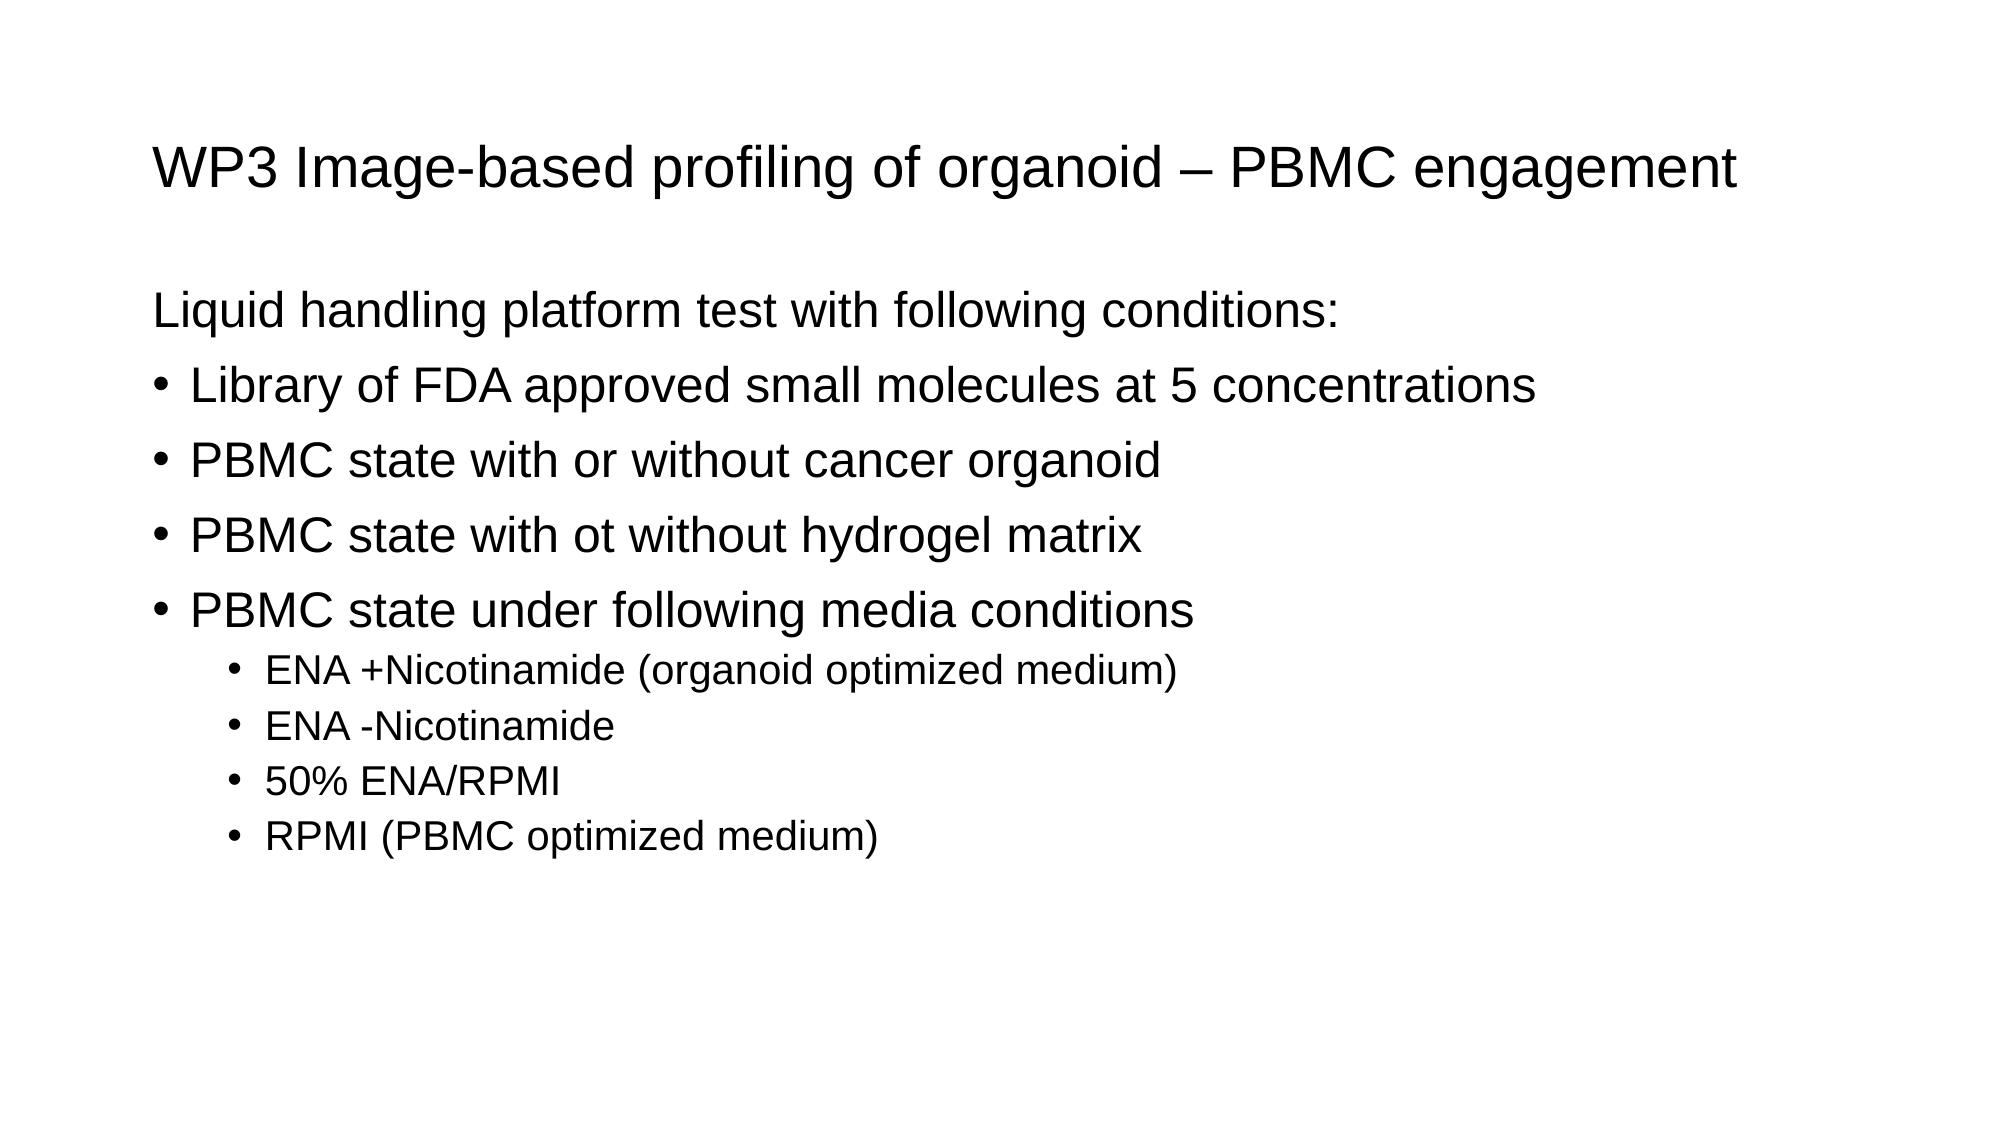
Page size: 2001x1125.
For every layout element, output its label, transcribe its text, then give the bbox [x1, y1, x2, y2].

text_box Liquid handling platform test with following conditions: Library of FDA approved small molecules at 5 concentrations PBMC state with or without cancer organoid PBMC state with ot without hydrogel matrix PBMC state under following media conditions ENA +Nicotinamide (organoid optimized medium) ENA -Nicotinamide 50% ENA/RPMI RPMI (PBMC optimized medium) [137, 277, 1863, 886]
title WP3 Image-based profiling of organoid – PBMC engagement [137, 59, 1863, 277]
